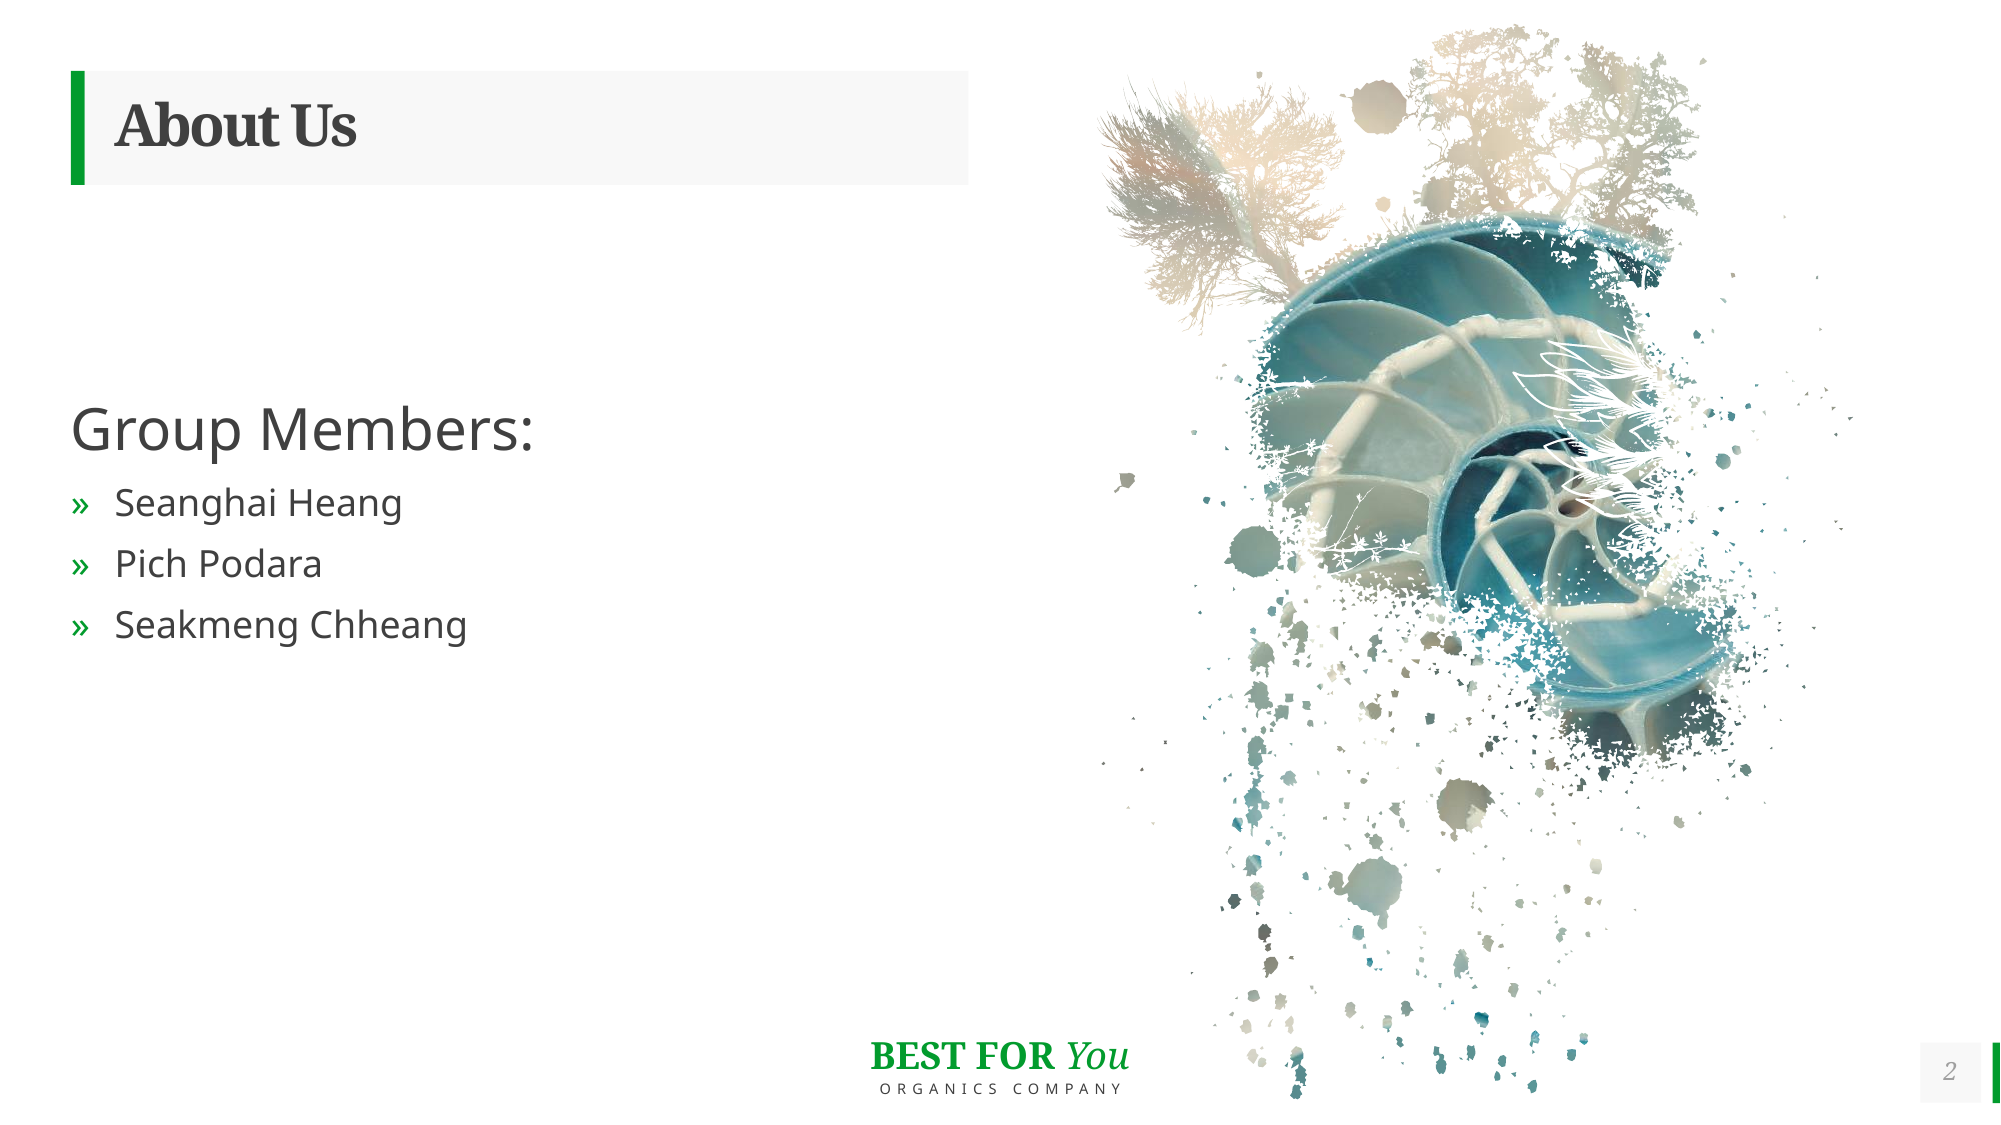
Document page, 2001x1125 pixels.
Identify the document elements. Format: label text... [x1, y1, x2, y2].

list Group Members: Seanghai Heang Pich Podara Seakmeng Chheang [70, 399, 969, 1004]
slide_number 2 [1920, 1042, 1982, 1103]
picture [1096, 23, 1854, 1100]
title About Us [84, 70, 969, 185]
